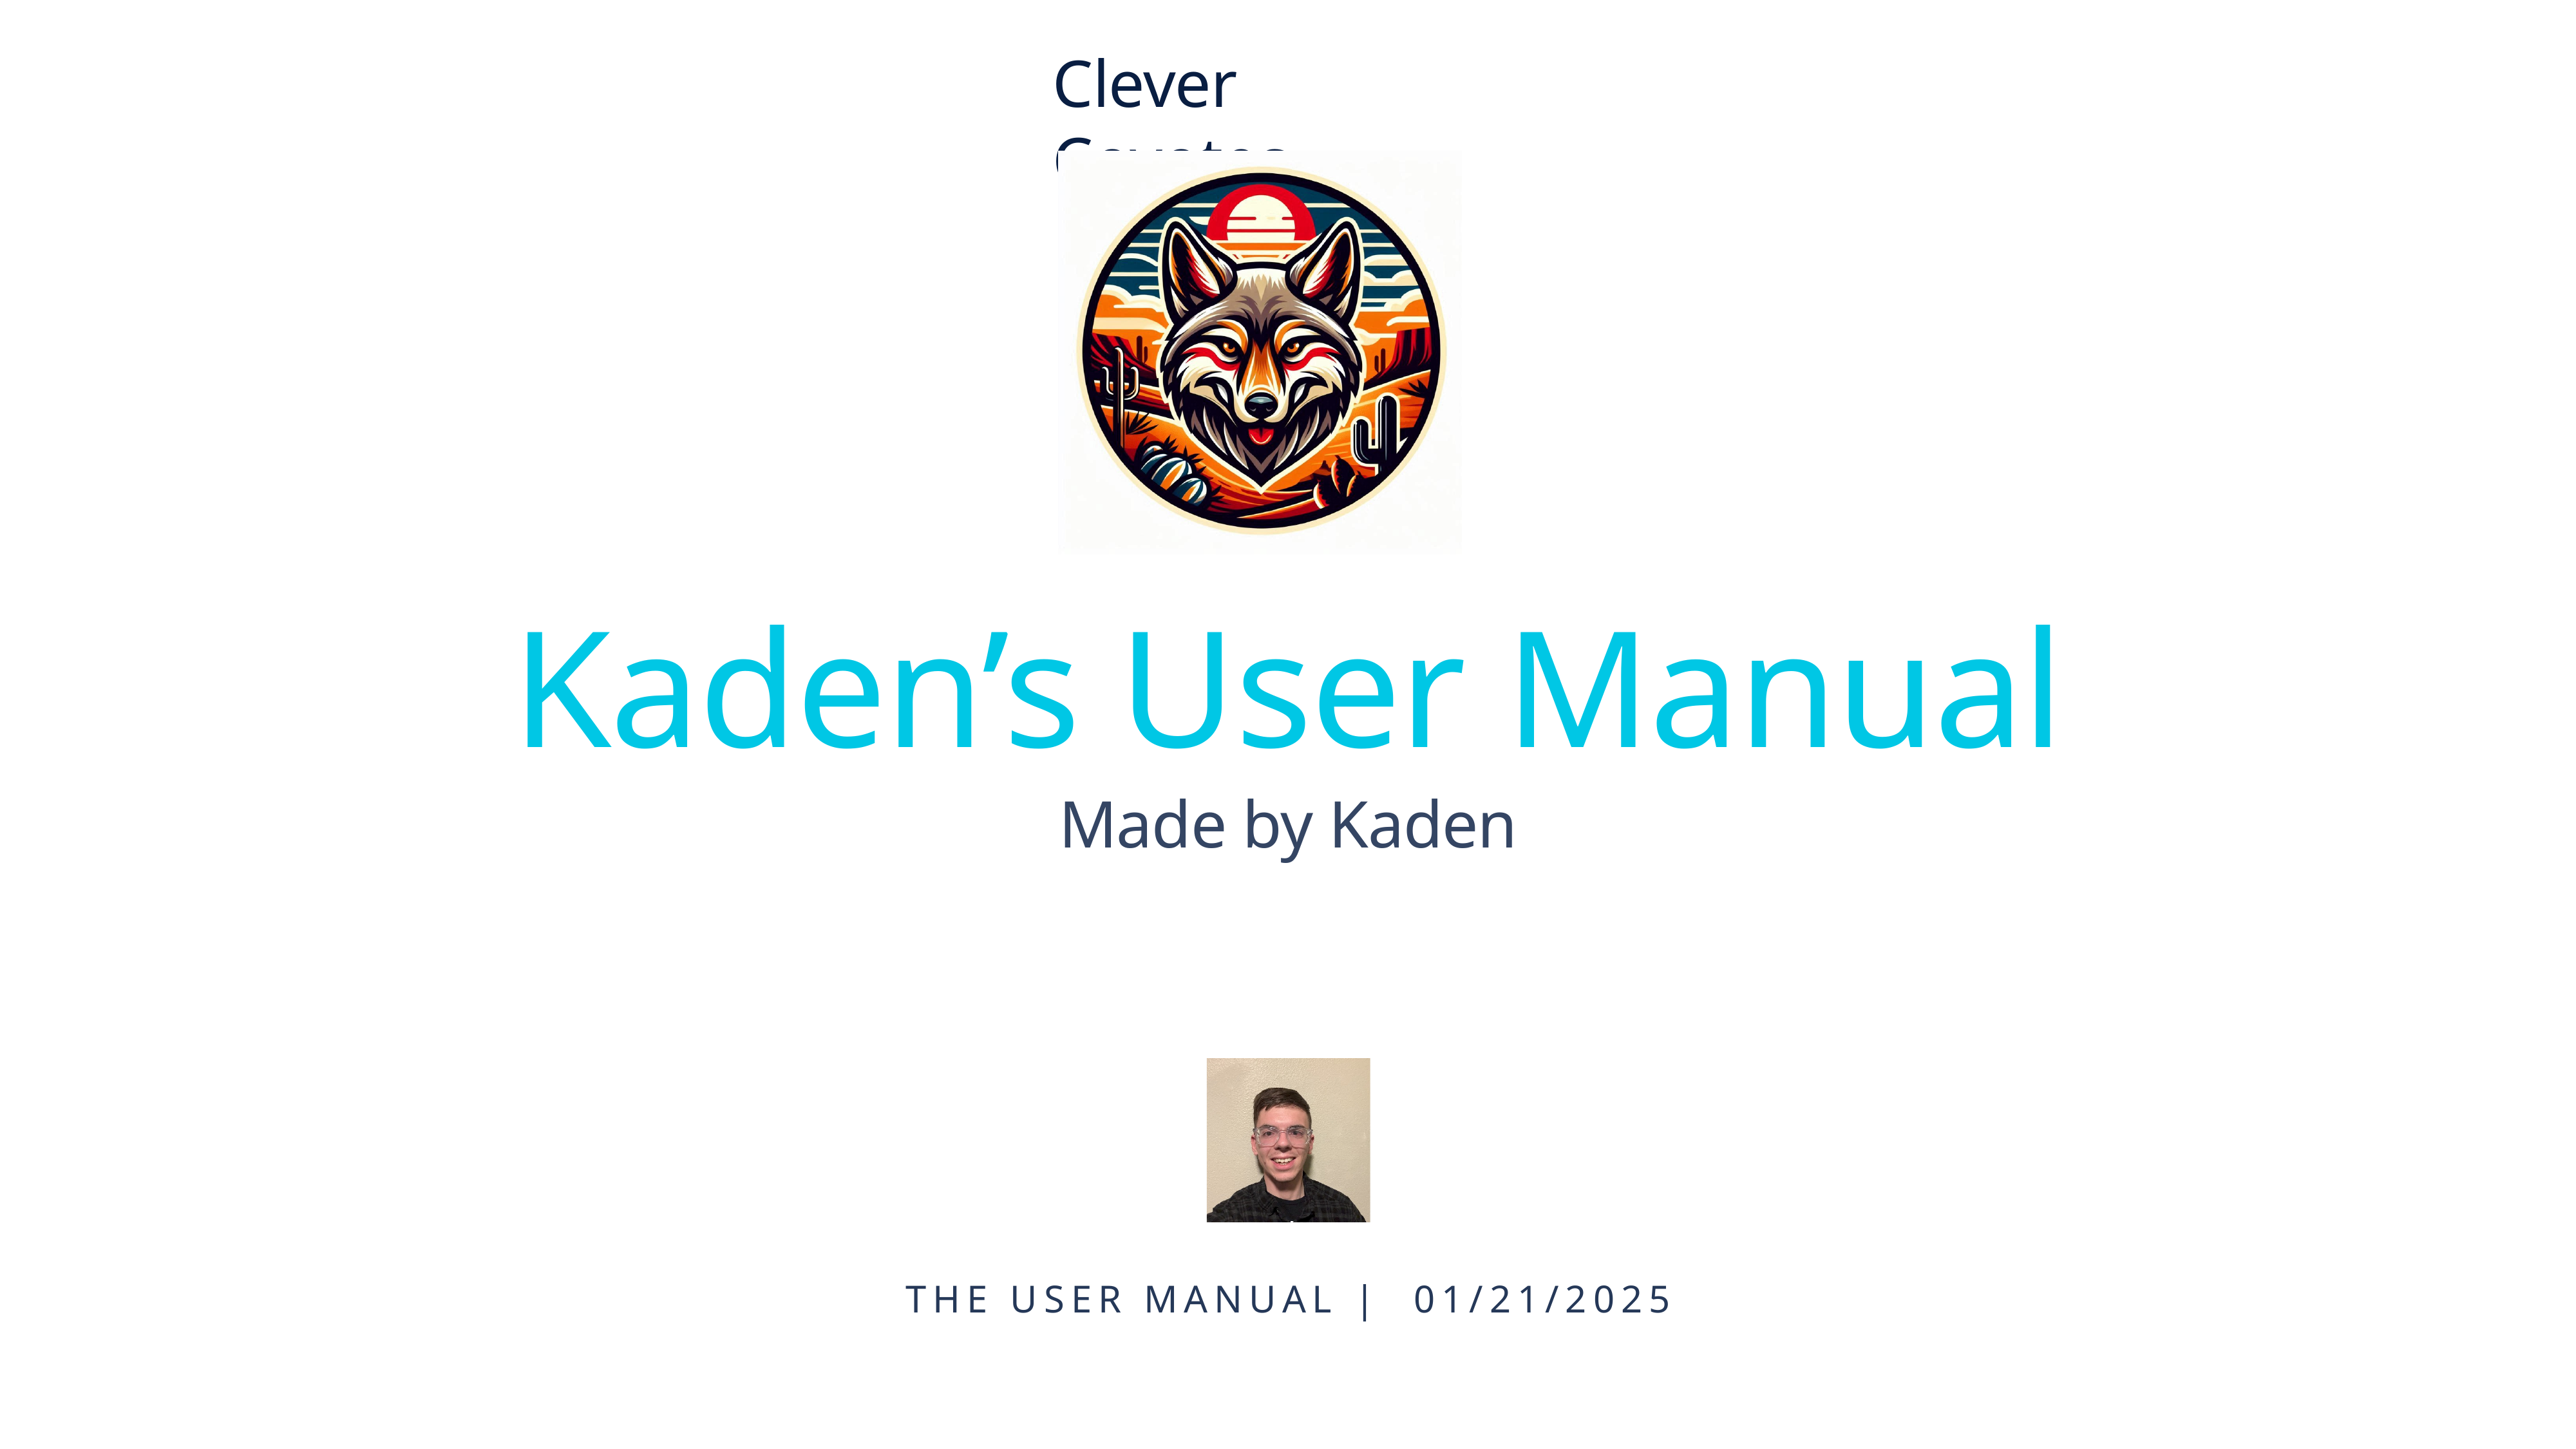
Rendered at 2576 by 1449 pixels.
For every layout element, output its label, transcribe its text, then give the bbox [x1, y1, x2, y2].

list The User manual | 01/21/2025 [187, 1266, 2389, 1323]
list Clever Coyotes [1046, 37, 1473, 127]
list Kaden’s User Manual [187, 578, 2389, 778]
picture [1057, 150, 1462, 554]
picture [1206, 1058, 1370, 1222]
list Made by Kaden [187, 778, 2389, 867]
